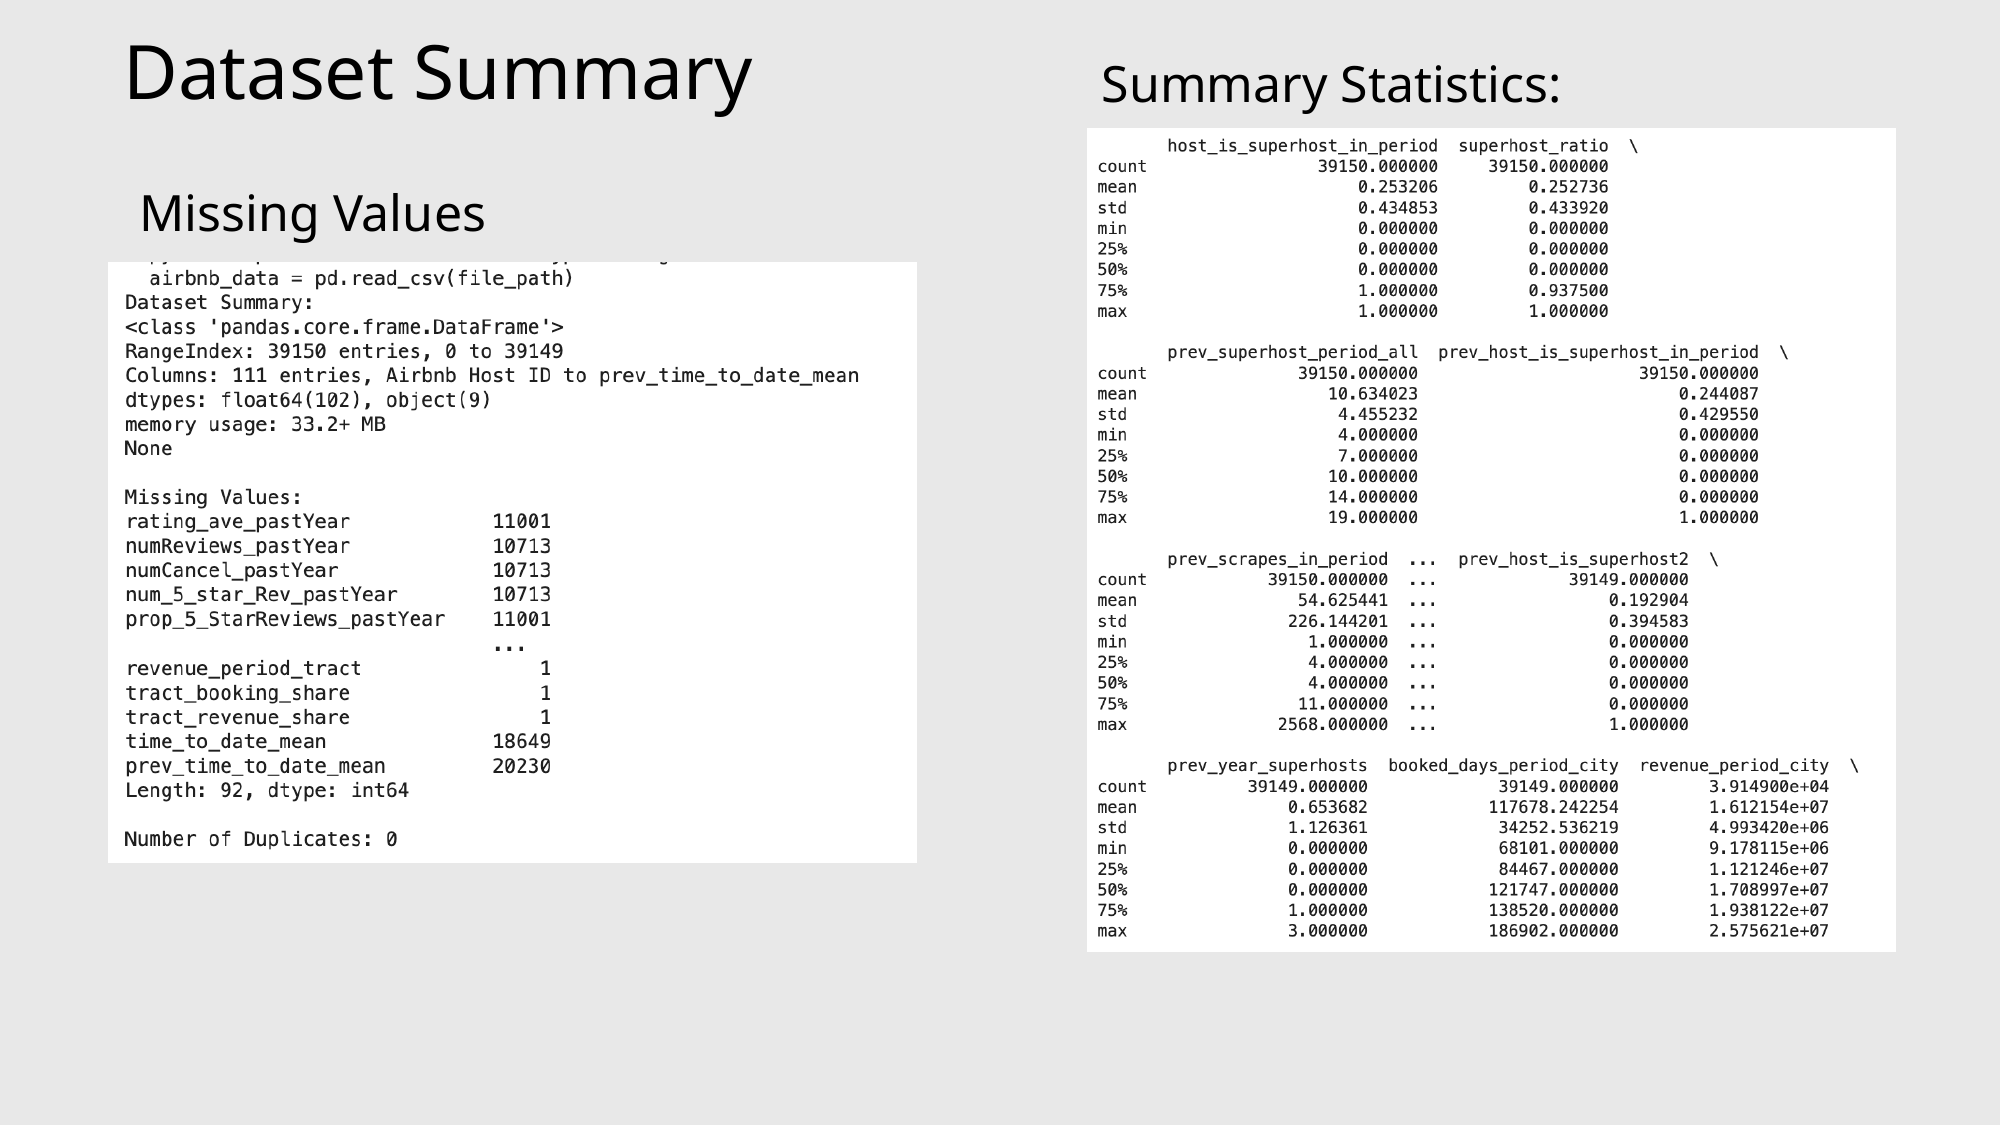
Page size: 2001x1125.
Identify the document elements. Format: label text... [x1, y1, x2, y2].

title Dataset Summary [108, 44, 811, 106]
text_box Summary Statistics: [1087, 44, 1577, 120]
picture [1087, 128, 1897, 952]
text_box Missing Values [124, 174, 502, 249]
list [107, 261, 917, 864]
